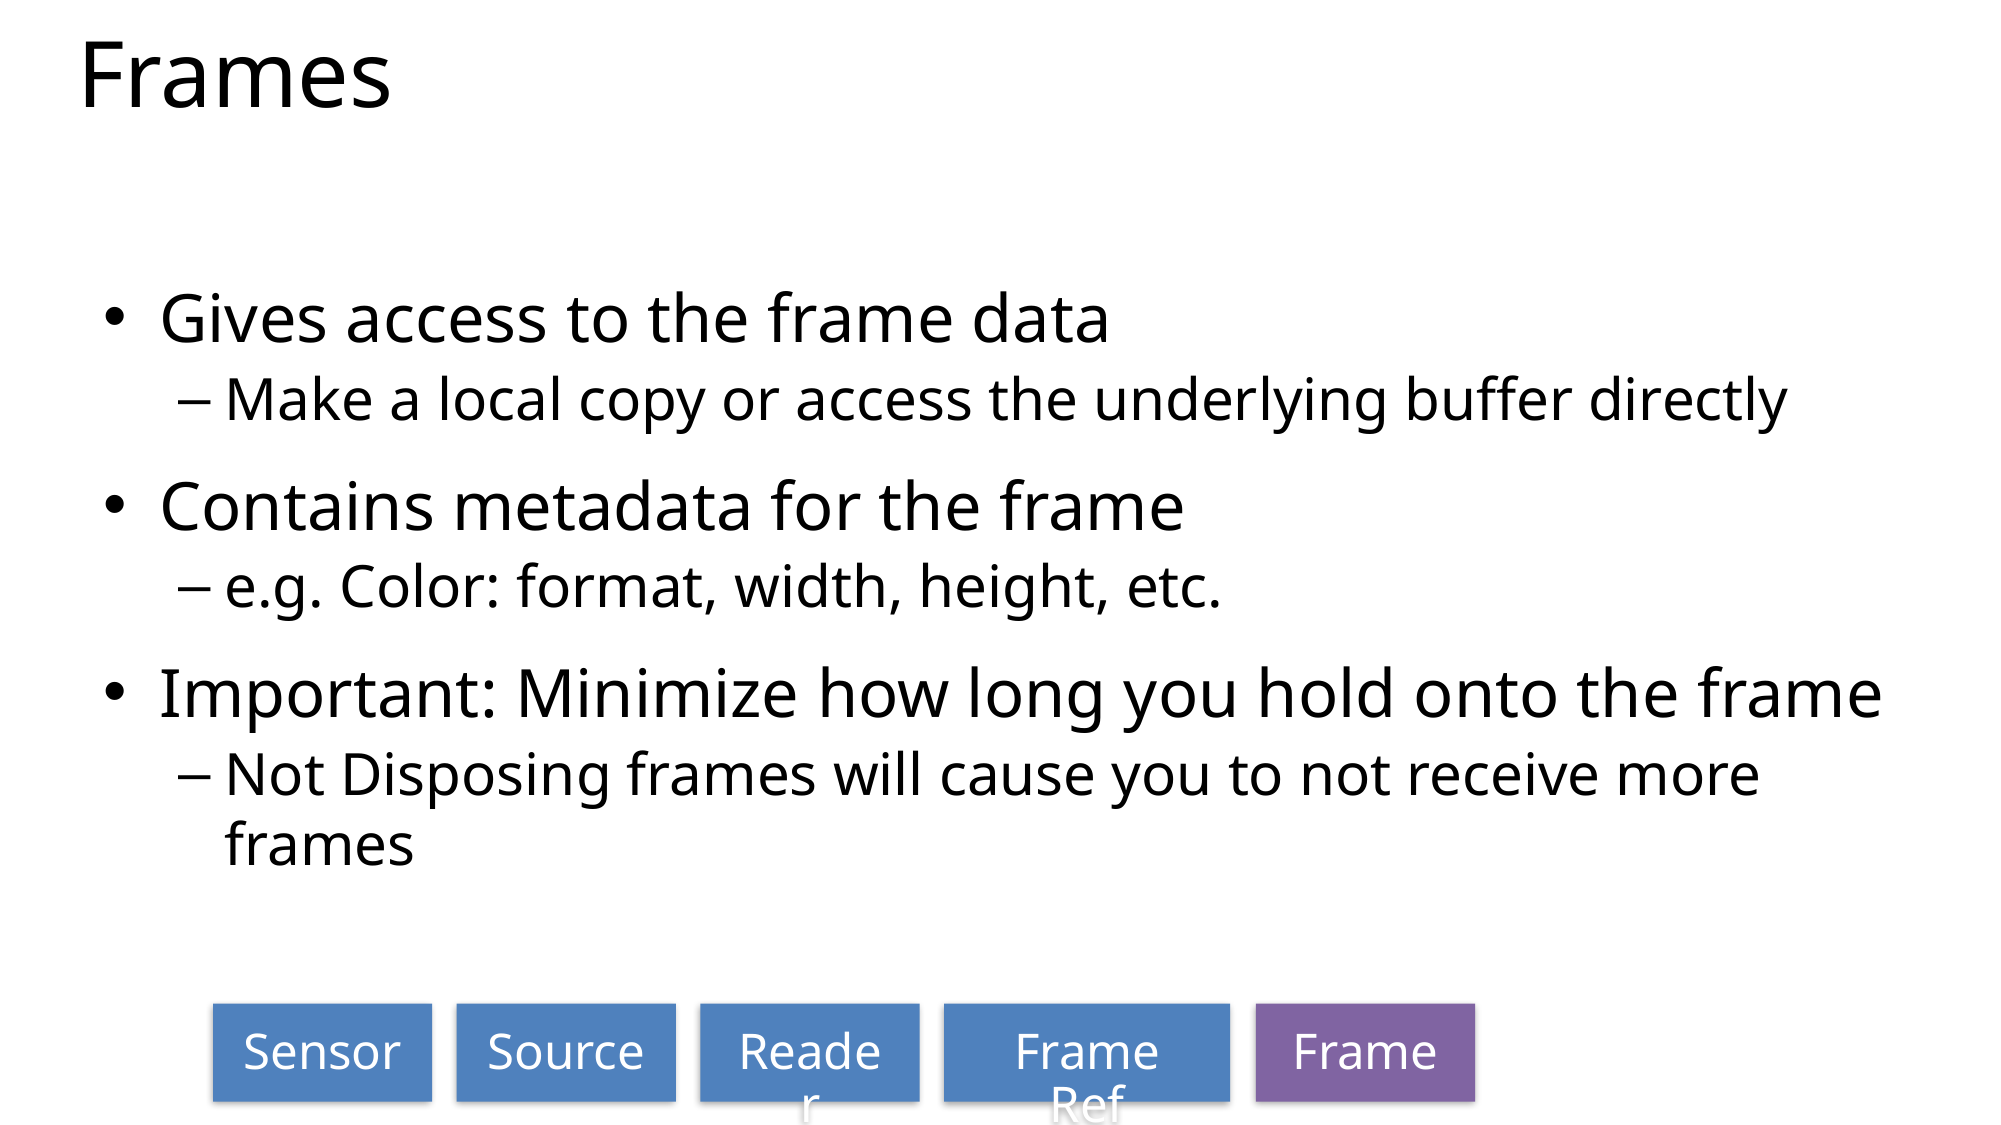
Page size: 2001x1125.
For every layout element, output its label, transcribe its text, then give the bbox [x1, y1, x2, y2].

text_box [212, 1003, 1476, 1102]
list Gives access to the frame data Make a local copy or access the underlying buffer directly Contains metadata for the frame e.g. Color: format, width, height, etc. Important: Minimize how long you hold onto the frame Not Disposing frames will cause you to not receive more frames [88, 268, 1956, 1078]
title Frames [62, 29, 1953, 205]
